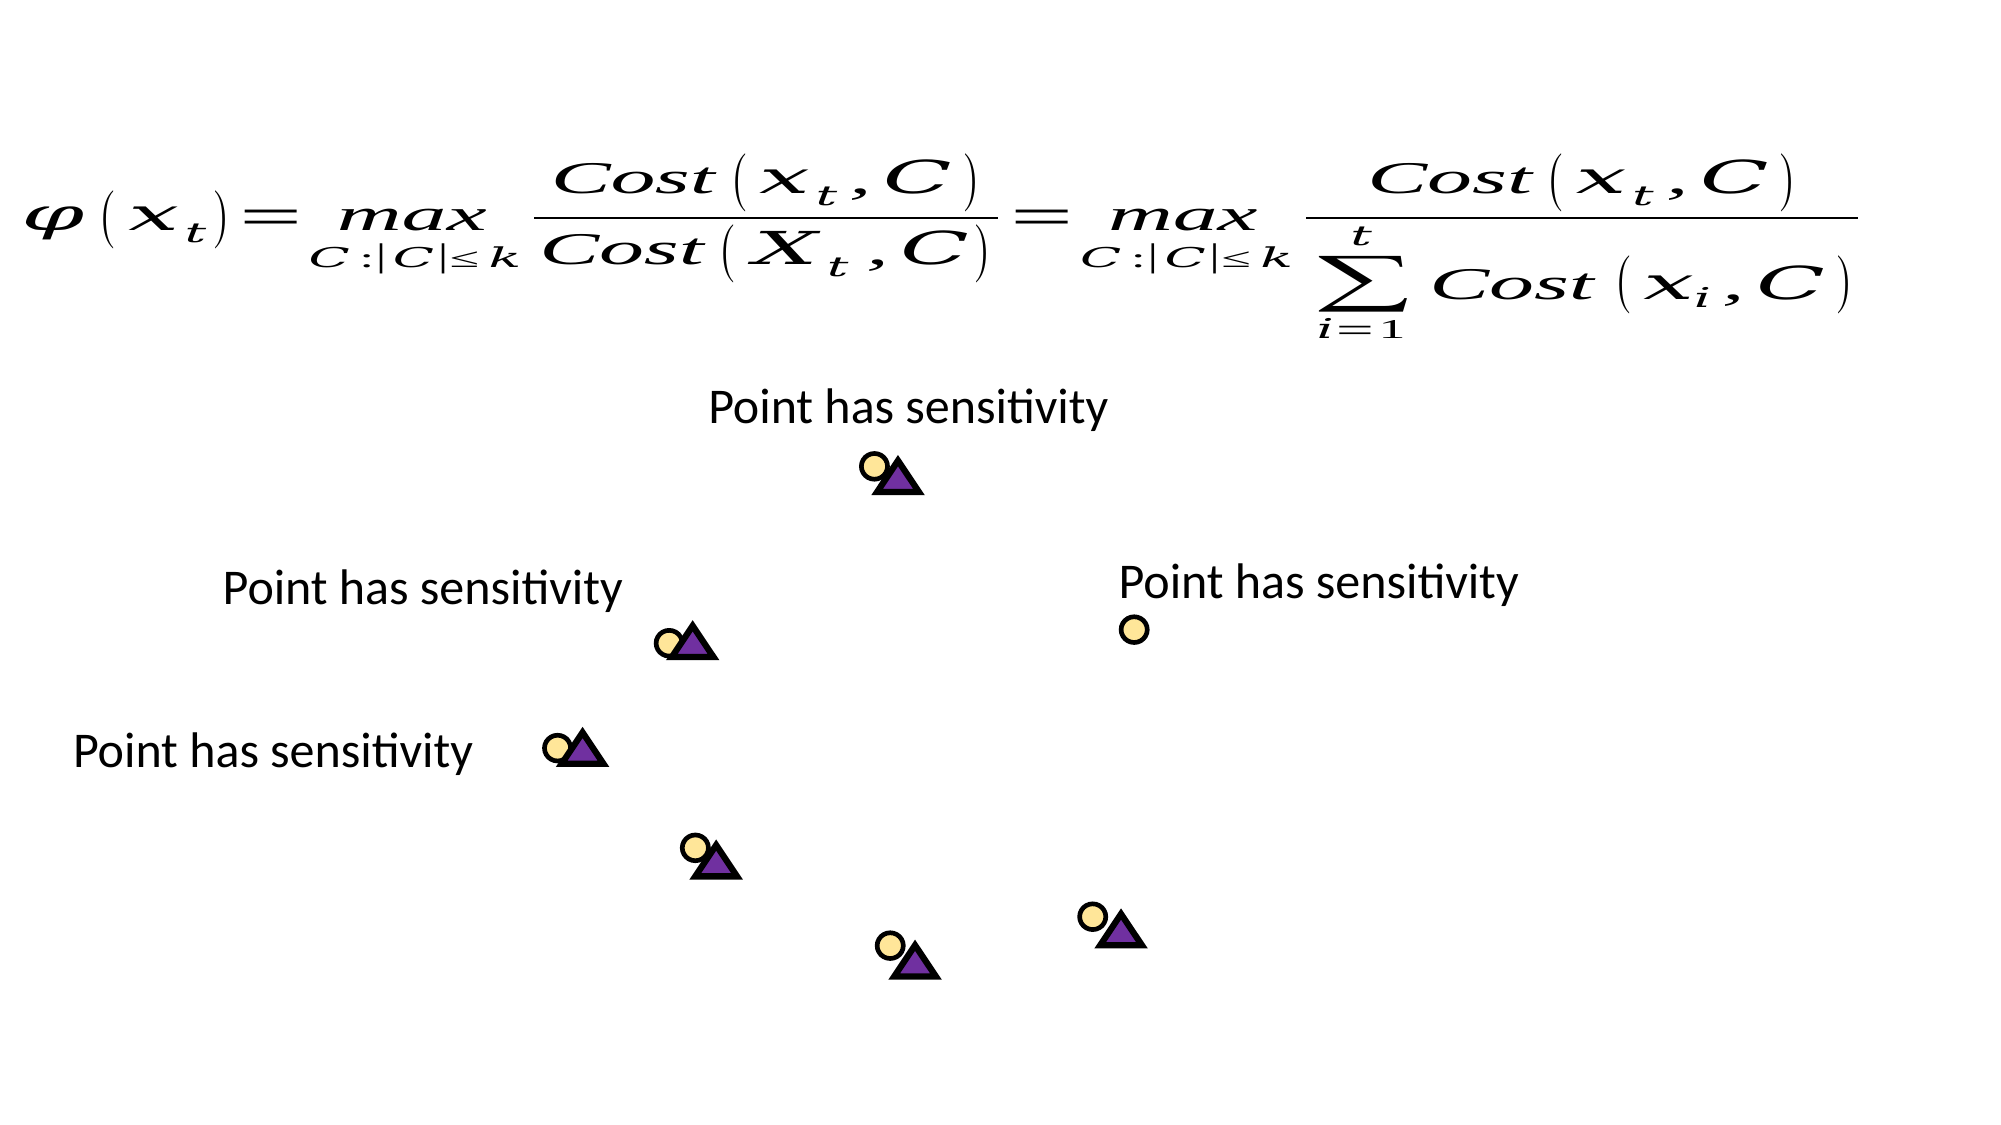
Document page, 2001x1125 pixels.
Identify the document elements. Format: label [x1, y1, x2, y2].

list [137, 299, 1953, 1099]
text_box [655, 629, 683, 658]
text_box [875, 458, 921, 493]
text_box [892, 943, 938, 978]
text_box [543, 734, 572, 763]
text_box [1098, 912, 1144, 947]
text_box [559, 730, 606, 765]
text_box [693, 843, 739, 878]
text_box [876, 931, 905, 960]
text_box [681, 833, 710, 862]
text_box [860, 452, 889, 481]
text_box [1078, 902, 1107, 931]
text_box [669, 623, 716, 659]
text_box [1120, 615, 1149, 644]
